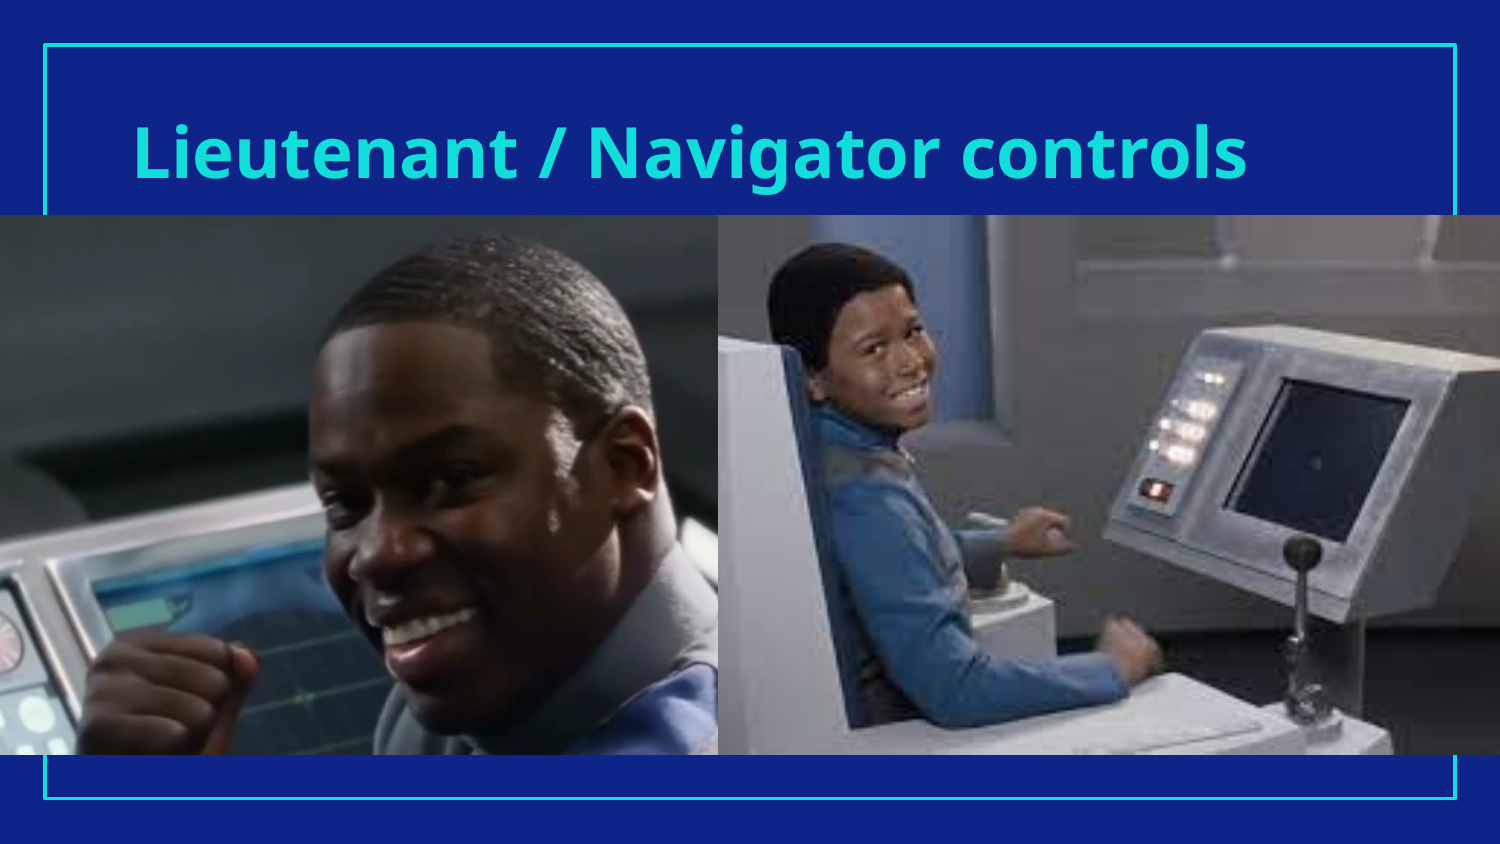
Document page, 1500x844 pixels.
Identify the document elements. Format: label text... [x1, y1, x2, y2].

title Lieutenant / Navigator controls [116, 93, 1384, 199]
picture [0, 215, 1500, 755]
